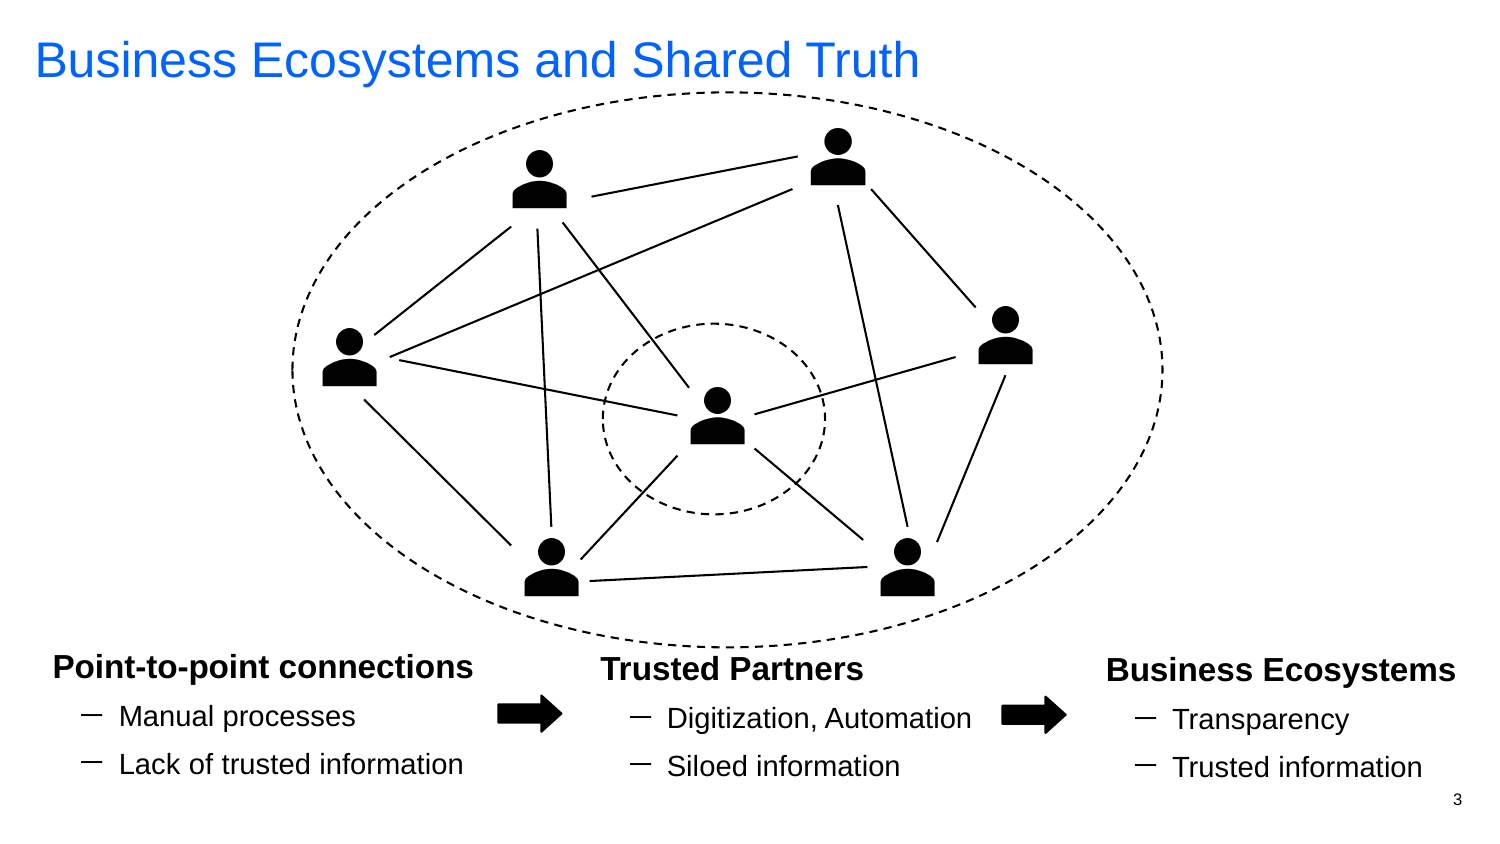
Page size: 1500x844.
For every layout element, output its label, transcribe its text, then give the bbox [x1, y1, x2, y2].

slide_number 3 [1162, 791, 1463, 813]
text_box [398, 366, 532, 416]
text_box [562, 366, 690, 388]
picture [965, 294, 1046, 376]
text_box [396, 90, 1165, 610]
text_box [580, 455, 678, 560]
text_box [912, 356, 956, 415]
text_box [373, 226, 384, 336]
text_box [936, 375, 1006, 543]
text_box Point-to-point connections Manual processes Lack of trusted information [37, 644, 490, 788]
text_box Business Ecosystems Transparency Trusted information [1091, 647, 1472, 791]
text_box [290, 199, 384, 520]
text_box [589, 566, 868, 582]
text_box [870, 188, 976, 308]
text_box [555, 388, 678, 416]
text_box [837, 204, 908, 527]
picture [498, 138, 580, 188]
text_box Trusted Partners Digitization, Automation Siloed information [585, 646, 988, 790]
text_box [1000, 694, 1068, 735]
title Business Ecosystems and Shared Truth [34, 28, 1199, 161]
text_box [496, 693, 564, 734]
picture [677, 375, 759, 456]
picture [510, 526, 592, 608]
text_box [591, 156, 798, 197]
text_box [754, 448, 864, 541]
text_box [363, 399, 512, 546]
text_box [389, 188, 793, 358]
picture [309, 316, 391, 398]
picture [797, 116, 879, 197]
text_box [754, 356, 832, 415]
picture [867, 526, 949, 608]
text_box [537, 228, 552, 527]
text_box [526, 591, 929, 650]
